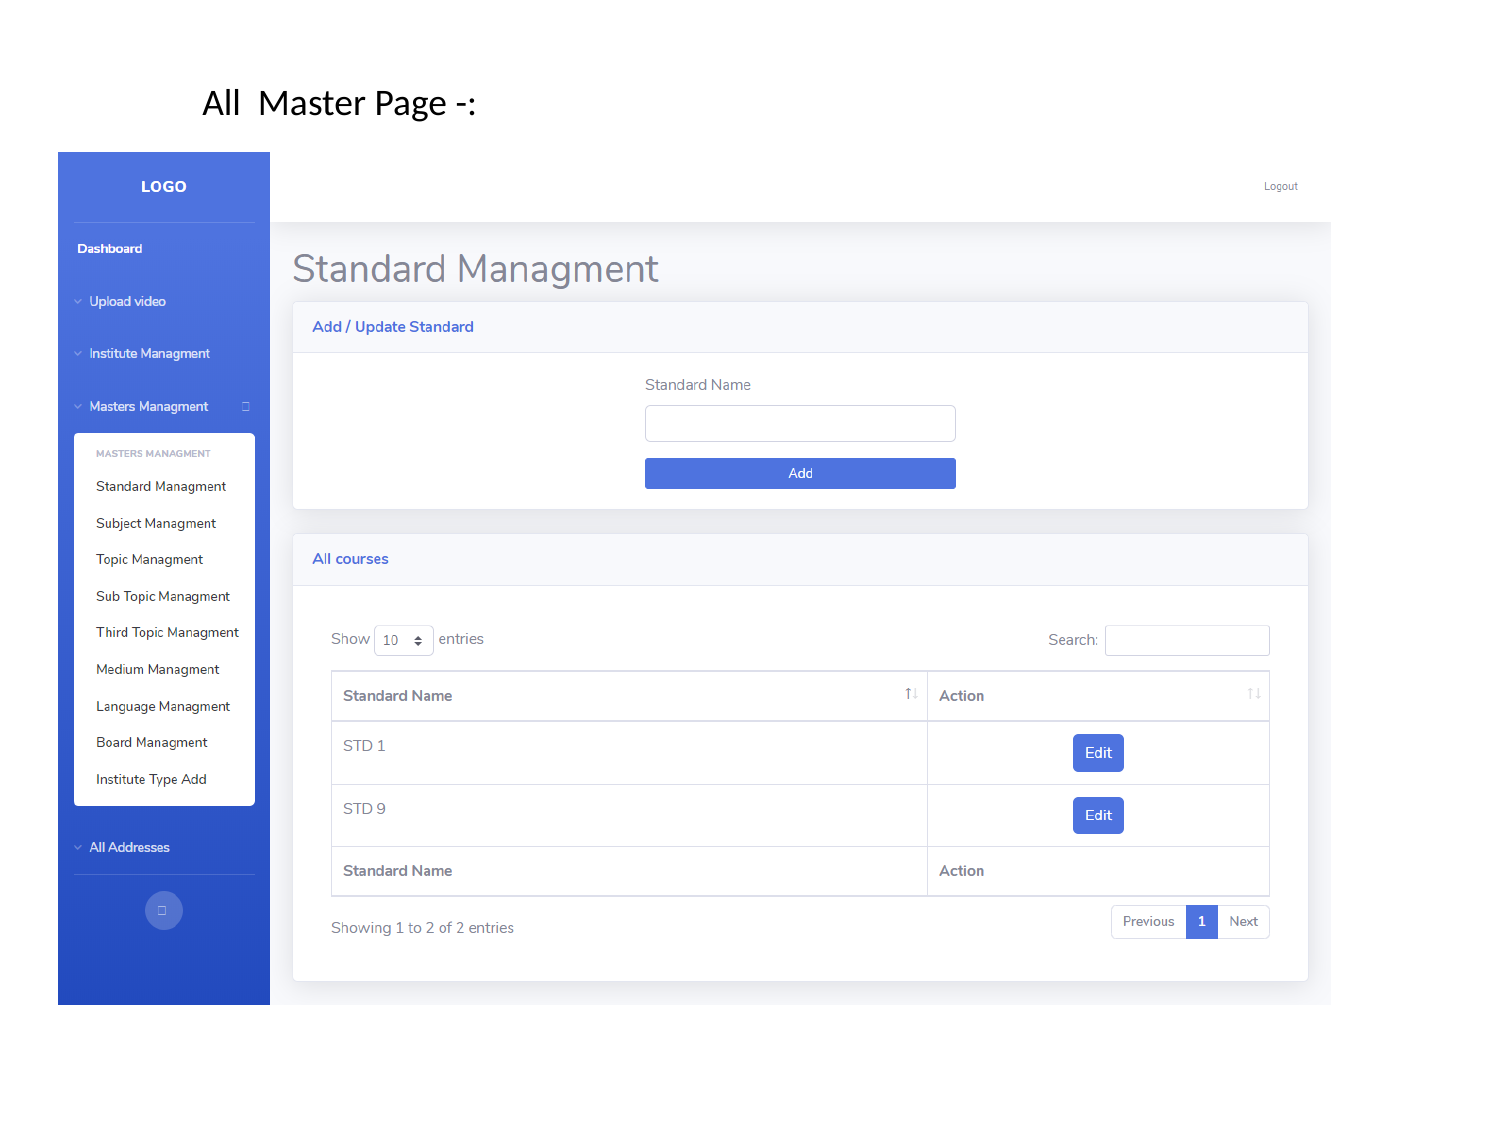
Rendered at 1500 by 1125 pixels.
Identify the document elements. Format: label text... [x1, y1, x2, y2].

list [58, 152, 1332, 1006]
text_box All Master Page -: [187, 70, 610, 130]
